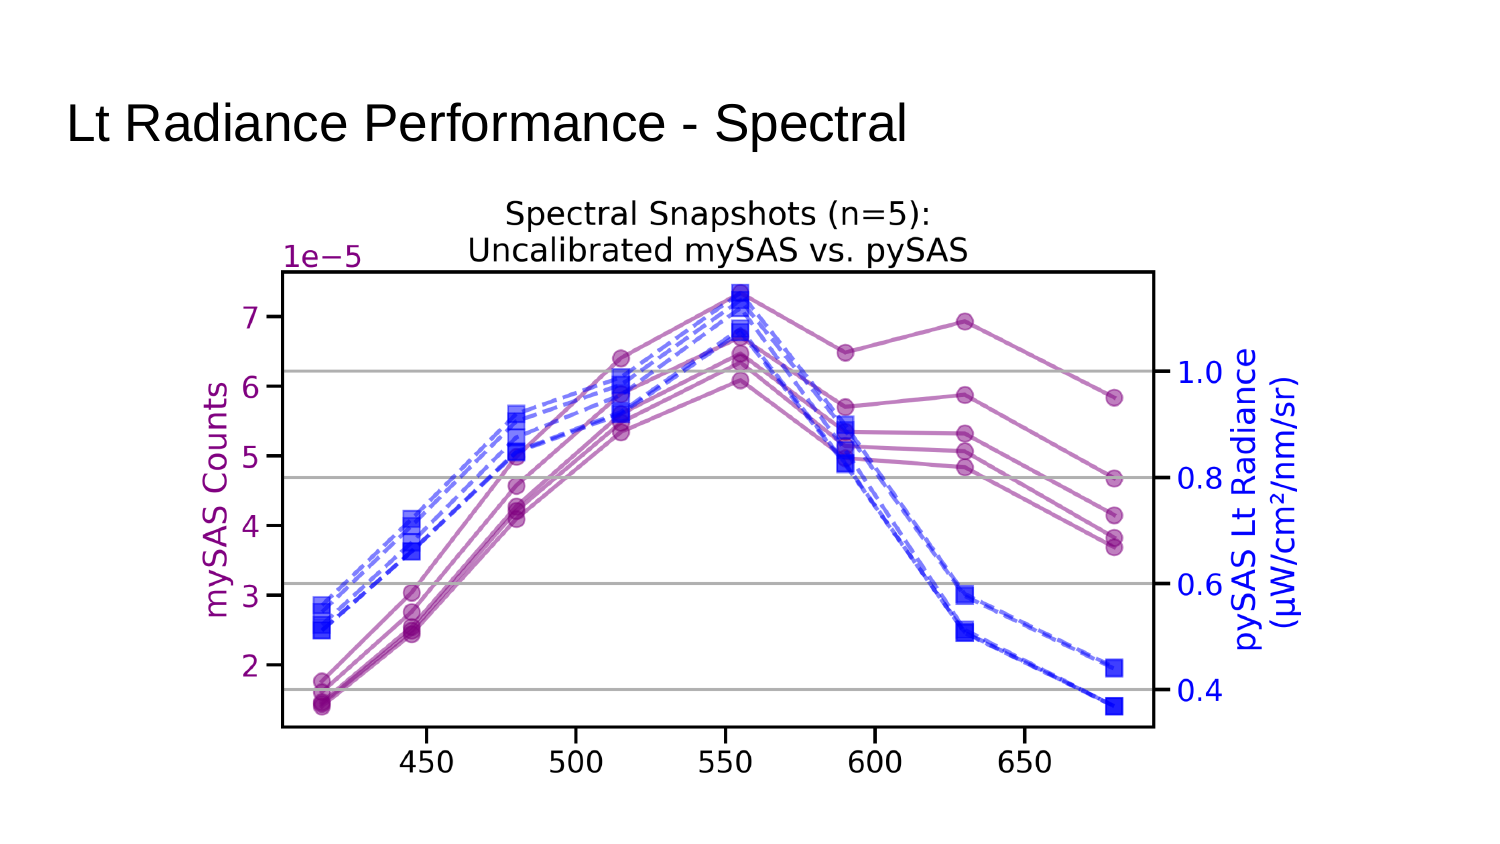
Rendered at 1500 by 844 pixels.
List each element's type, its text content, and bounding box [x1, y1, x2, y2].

picture [188, 187, 1312, 791]
title Lt Radiance Performance - Spectral [51, 72, 1449, 167]
